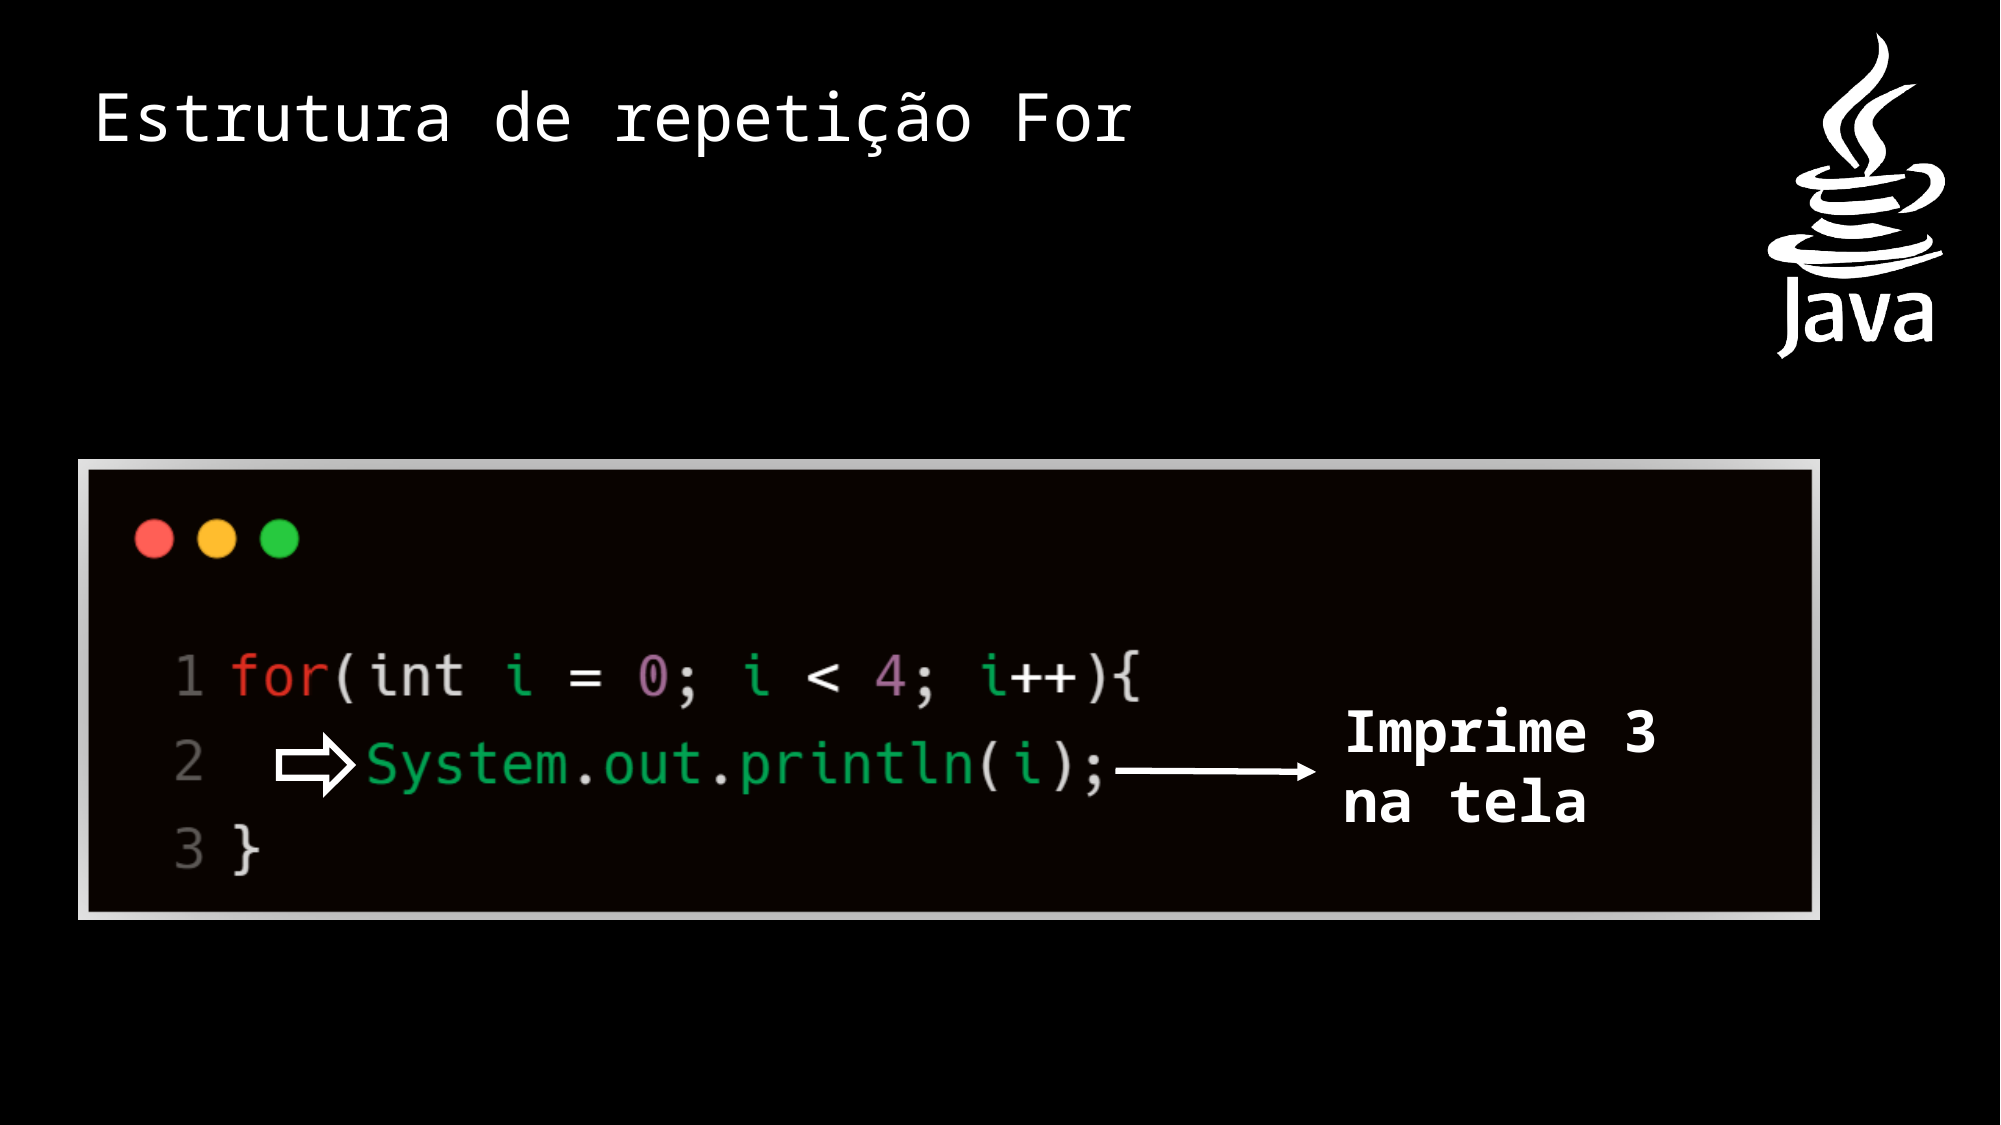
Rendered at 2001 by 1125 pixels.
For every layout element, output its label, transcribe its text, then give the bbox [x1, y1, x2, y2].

picture [1712, 18, 2000, 373]
title Estrutura de repetição For [78, 63, 1378, 176]
picture [78, 459, 1820, 920]
